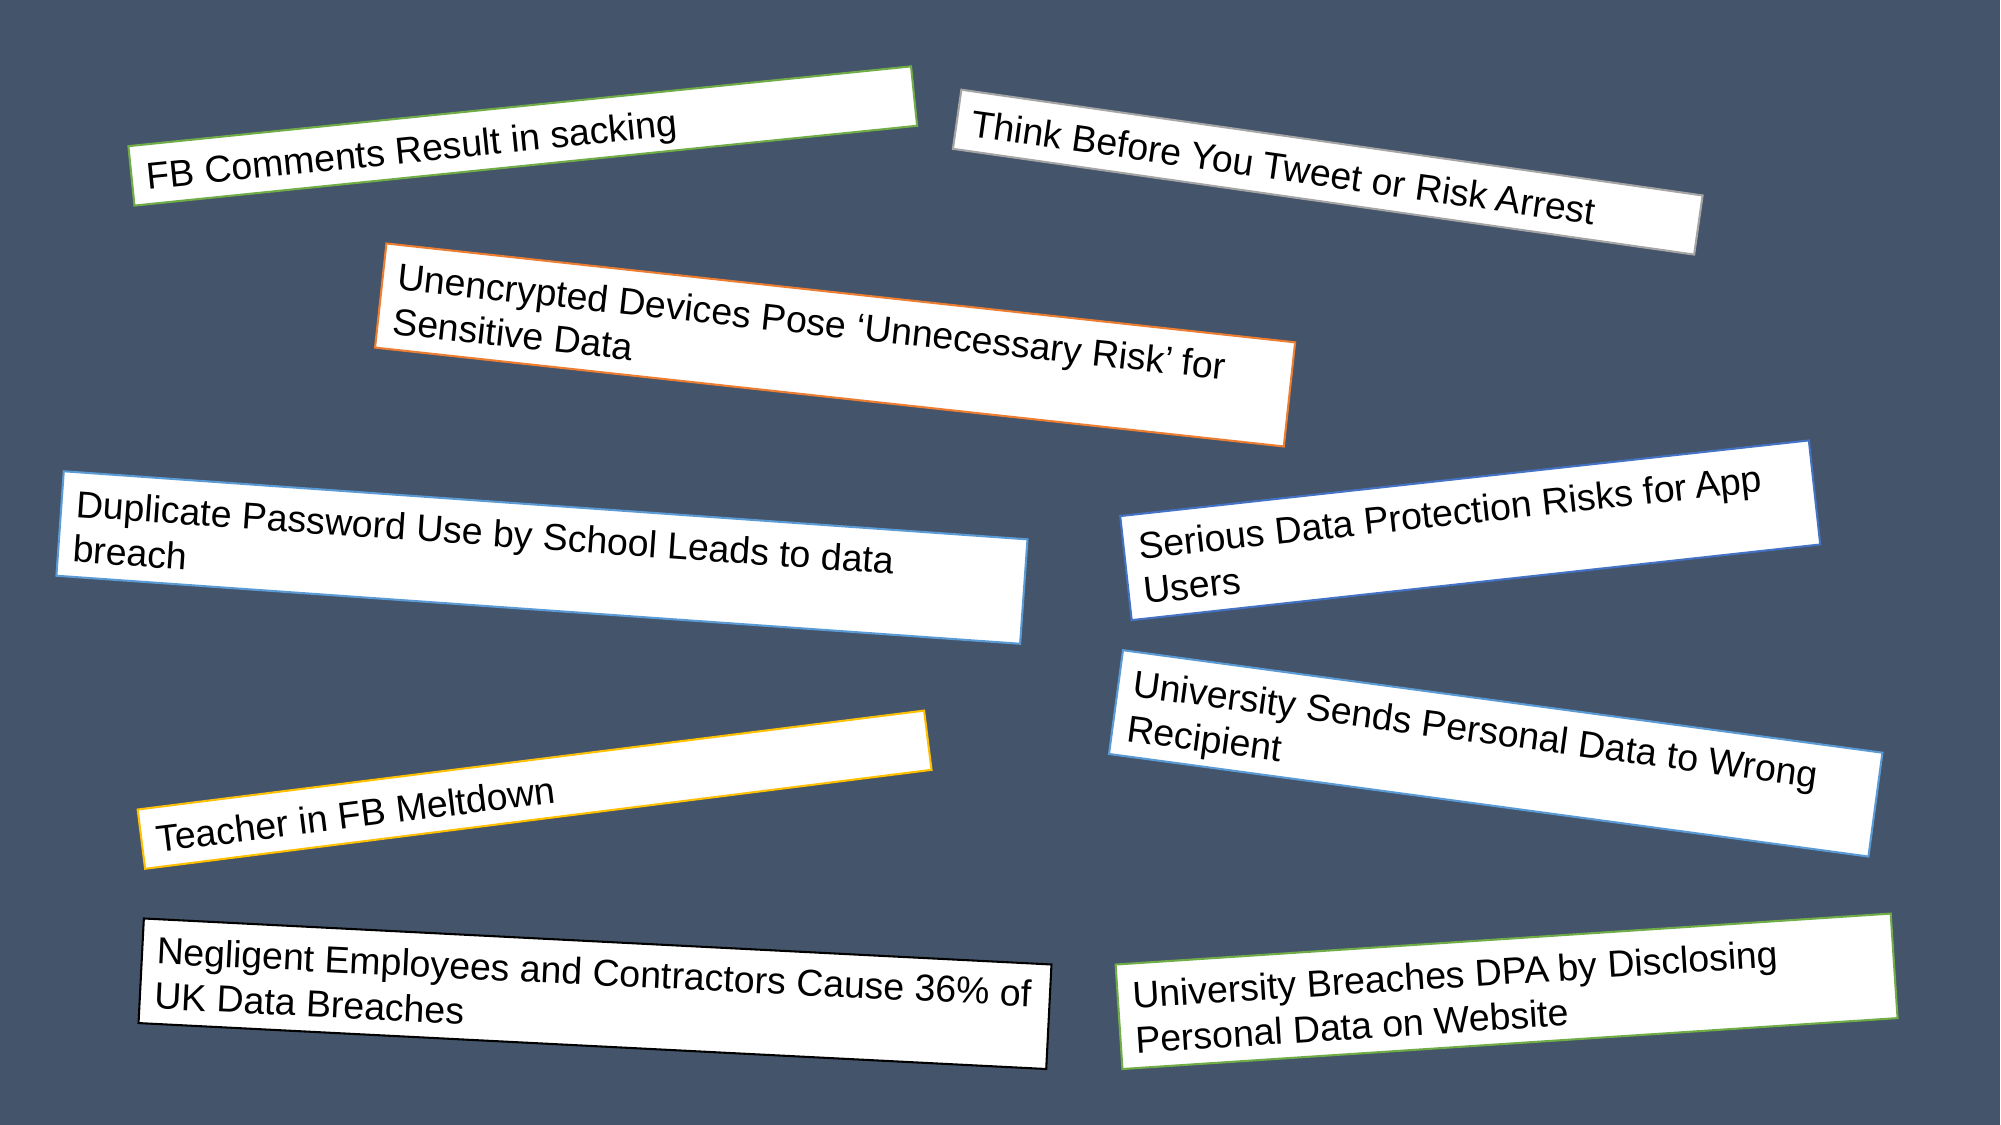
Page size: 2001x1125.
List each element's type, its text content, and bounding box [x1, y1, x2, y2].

text_box University Breaches DPA by Disclosing Personal Data on Website [1114, 912, 1899, 1071]
text_box Think Before You Tweet or Risk Arrest [951, 88, 1704, 256]
text_box University Sends Personal Data to Wrong Recipient [1107, 649, 1884, 858]
text_box FB Comments Result in sacking [127, 65, 919, 207]
text_box Duplicate Password Use by School Leads to data breach [55, 470, 1029, 645]
text_box Negligent Employees and Contractors Cause 36% of UK Data Breaches [137, 917, 1053, 1071]
text_box Teacher in FB Meltdown [136, 709, 933, 870]
text_box Unencrypted Devices Pose ‘Unnecessary Risk’ for Sensitive Data [373, 242, 1297, 448]
text_box Serious Data Protection Risks for App Users [1119, 439, 1822, 622]
